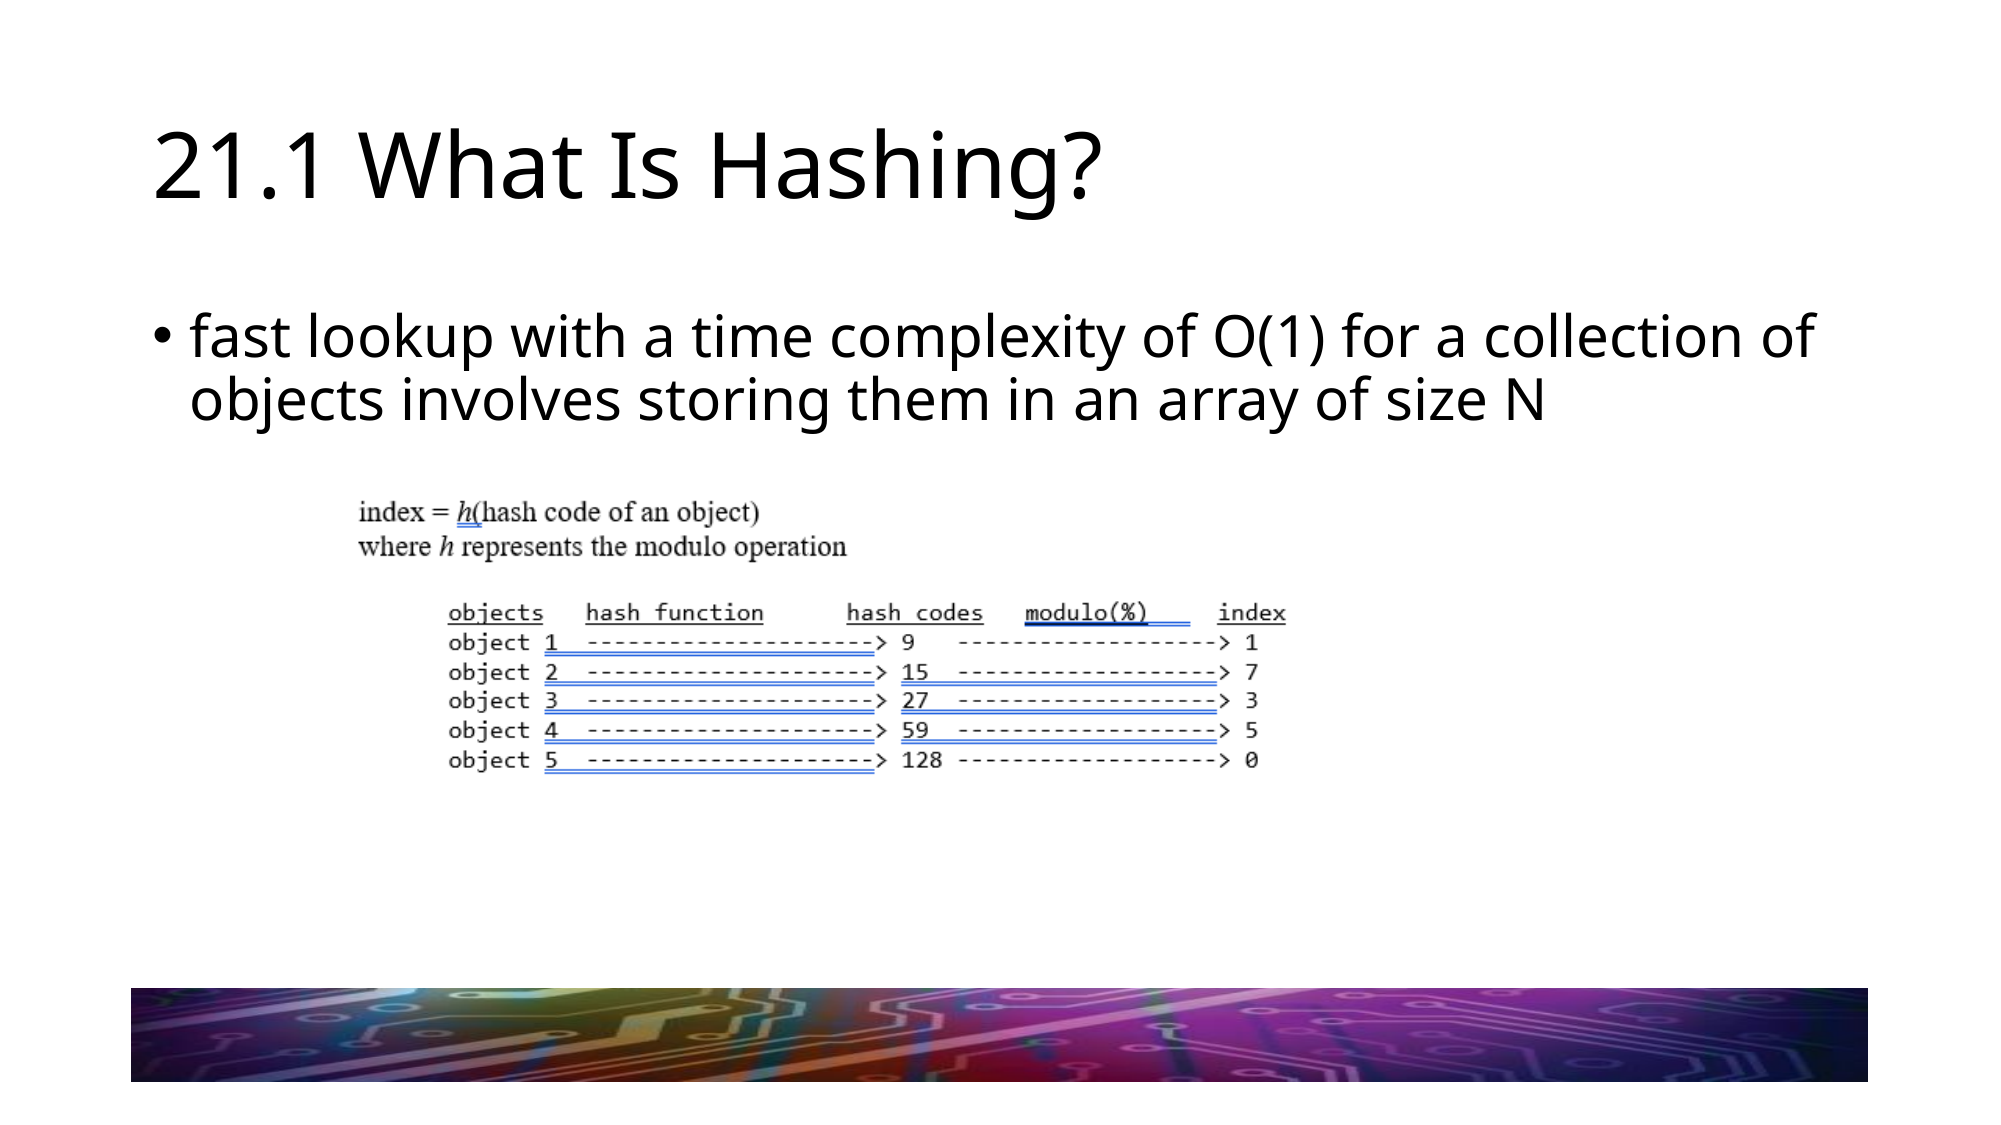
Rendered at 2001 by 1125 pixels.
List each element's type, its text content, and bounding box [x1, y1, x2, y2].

picture [339, 473, 1334, 793]
list fast lookup with a time complexity of O(1) for a collection of objects involves storing them in an array of size N [137, 299, 1863, 965]
picture [131, 988, 1869, 1083]
title 21.1 What Is Hashing? [137, 59, 1863, 278]
